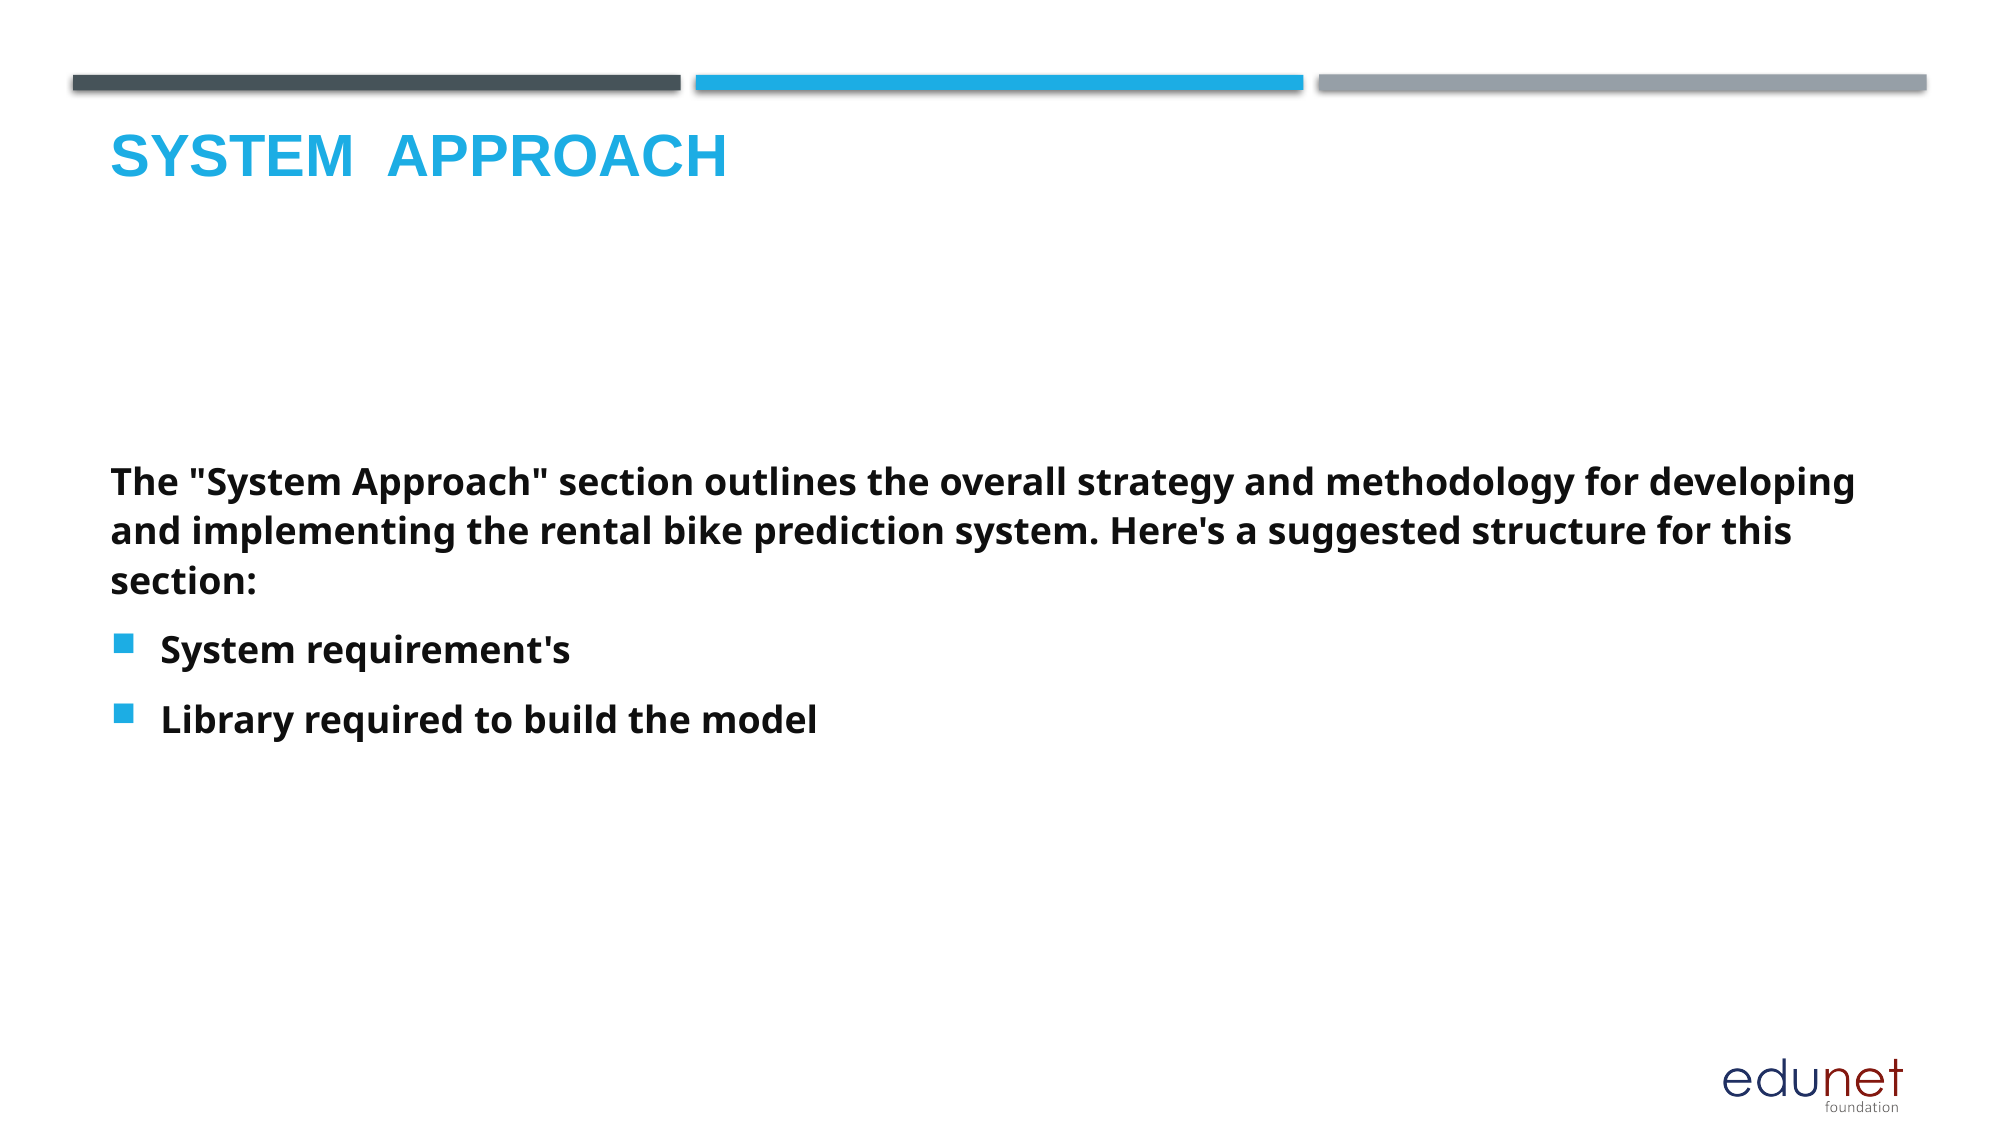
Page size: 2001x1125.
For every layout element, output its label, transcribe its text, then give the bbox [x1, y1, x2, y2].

picture [1719, 1056, 1905, 1116]
list The "System Approach" section outlines the overall strategy and methodology for developing and implementing the rental bike prediction system. Here's a suggested structure for this section: System requirement's Library required to build the model [95, 213, 1905, 981]
title System Approach [95, 108, 1905, 196]
